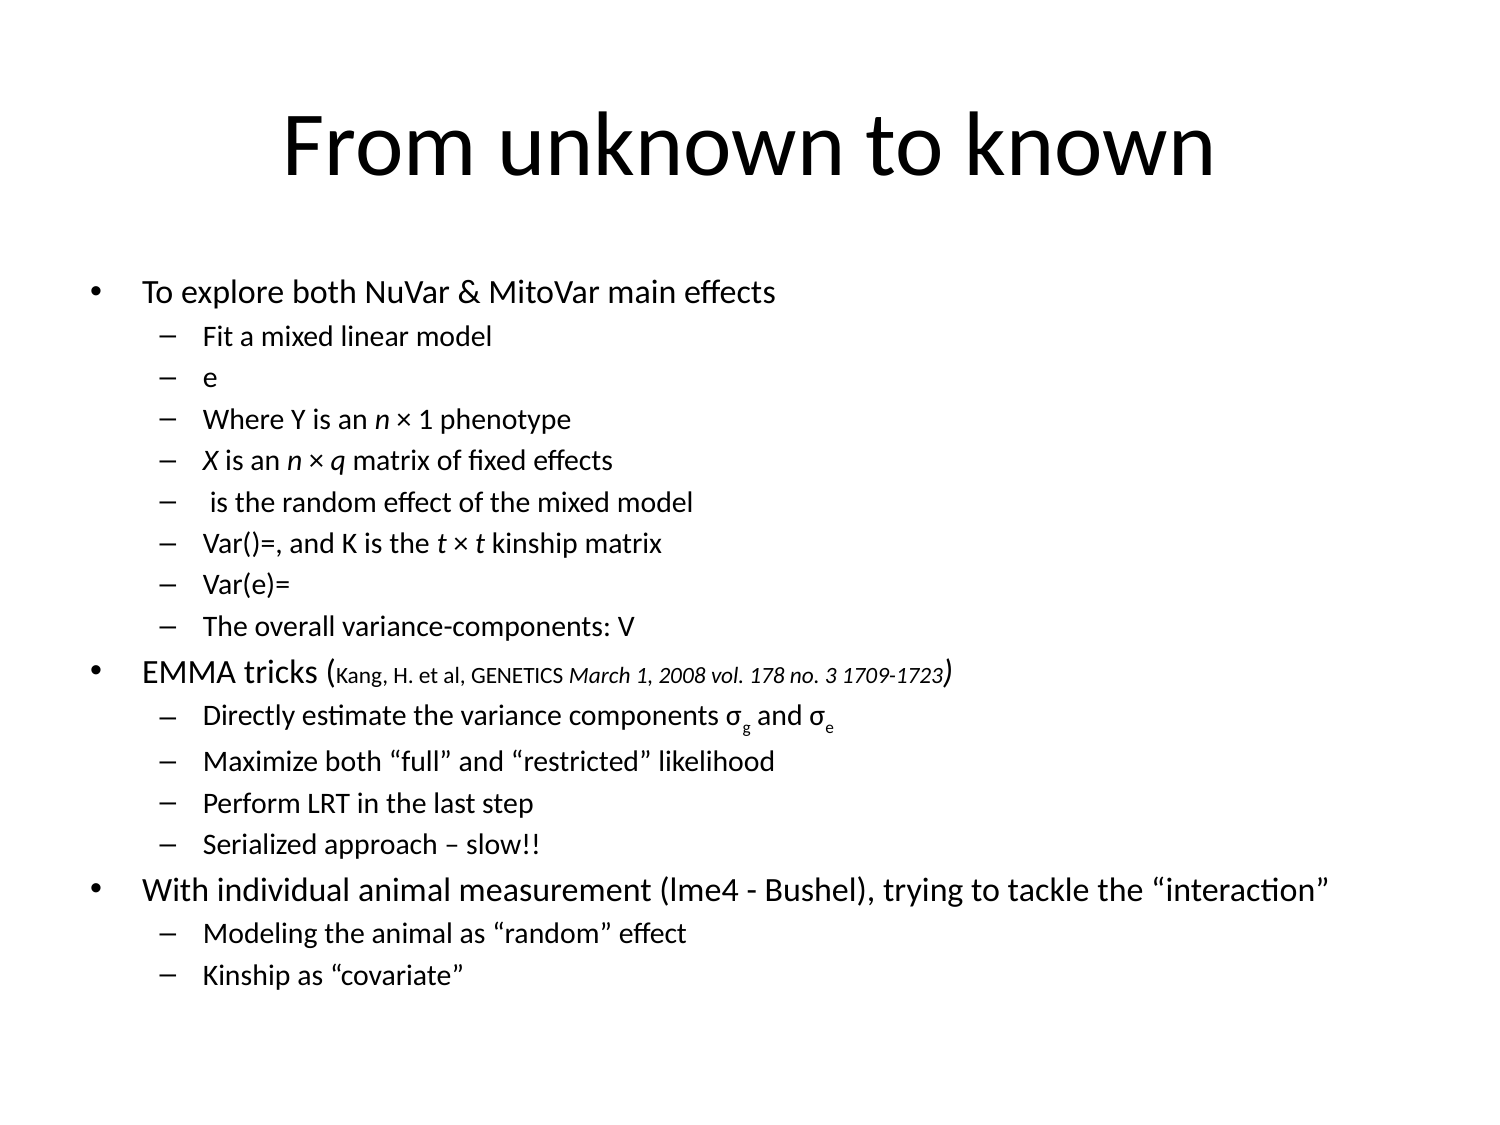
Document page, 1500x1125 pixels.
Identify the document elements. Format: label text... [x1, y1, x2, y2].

title From unknown to known [75, 45, 1425, 233]
